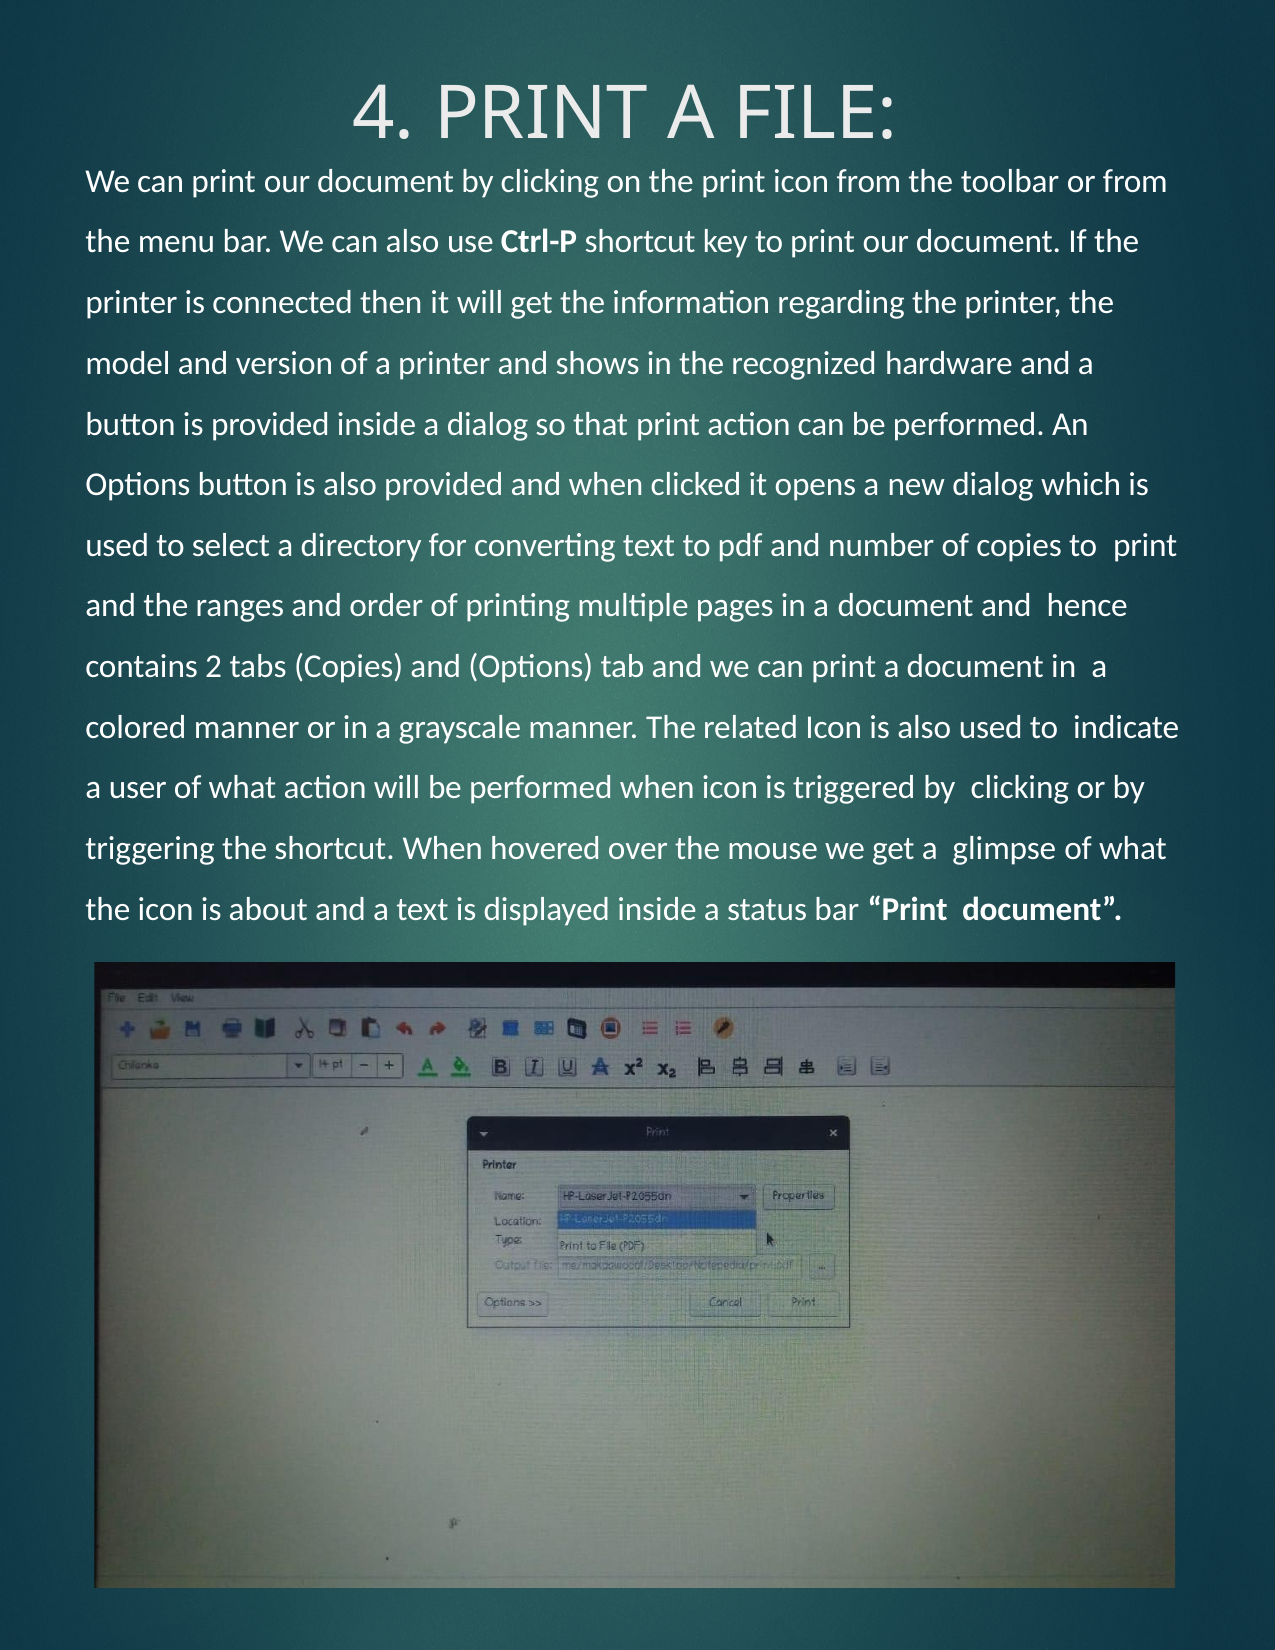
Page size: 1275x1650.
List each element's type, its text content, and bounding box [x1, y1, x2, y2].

text_box We can print our document by clicking on the print icon from the toolbar or from the menu bar. We can also use Ctrl-P shortcut key to print our document. If the printer is connected then it will get the information regarding the printer, the model and version of a printer and shows in the recognized hardware and a button is provided inside a dialog so that print action can be performed. An Options button is also provided and when clicked it opens a new dialog which is used to select a directory for converting text to pdf and number of copies to print and the ranges and order of printing multiple pages in a document and hence contains 2 tabs (Copies) and (Options) tab and we can print a document in a colored manner or in a grayscale manner. The related Icon is also used to indicate a user of what action will be performed when icon is triggered by clicking or by triggering the shortcut. When hovered over the mouse we get a glimpse of what the icon is about and a text is displayed inside a status bar “Print document”. [83, 136, 1186, 927]
text_box [94, 962, 1176, 1588]
title 4. PRINT A FILE: [72, 62, 1176, 341]
